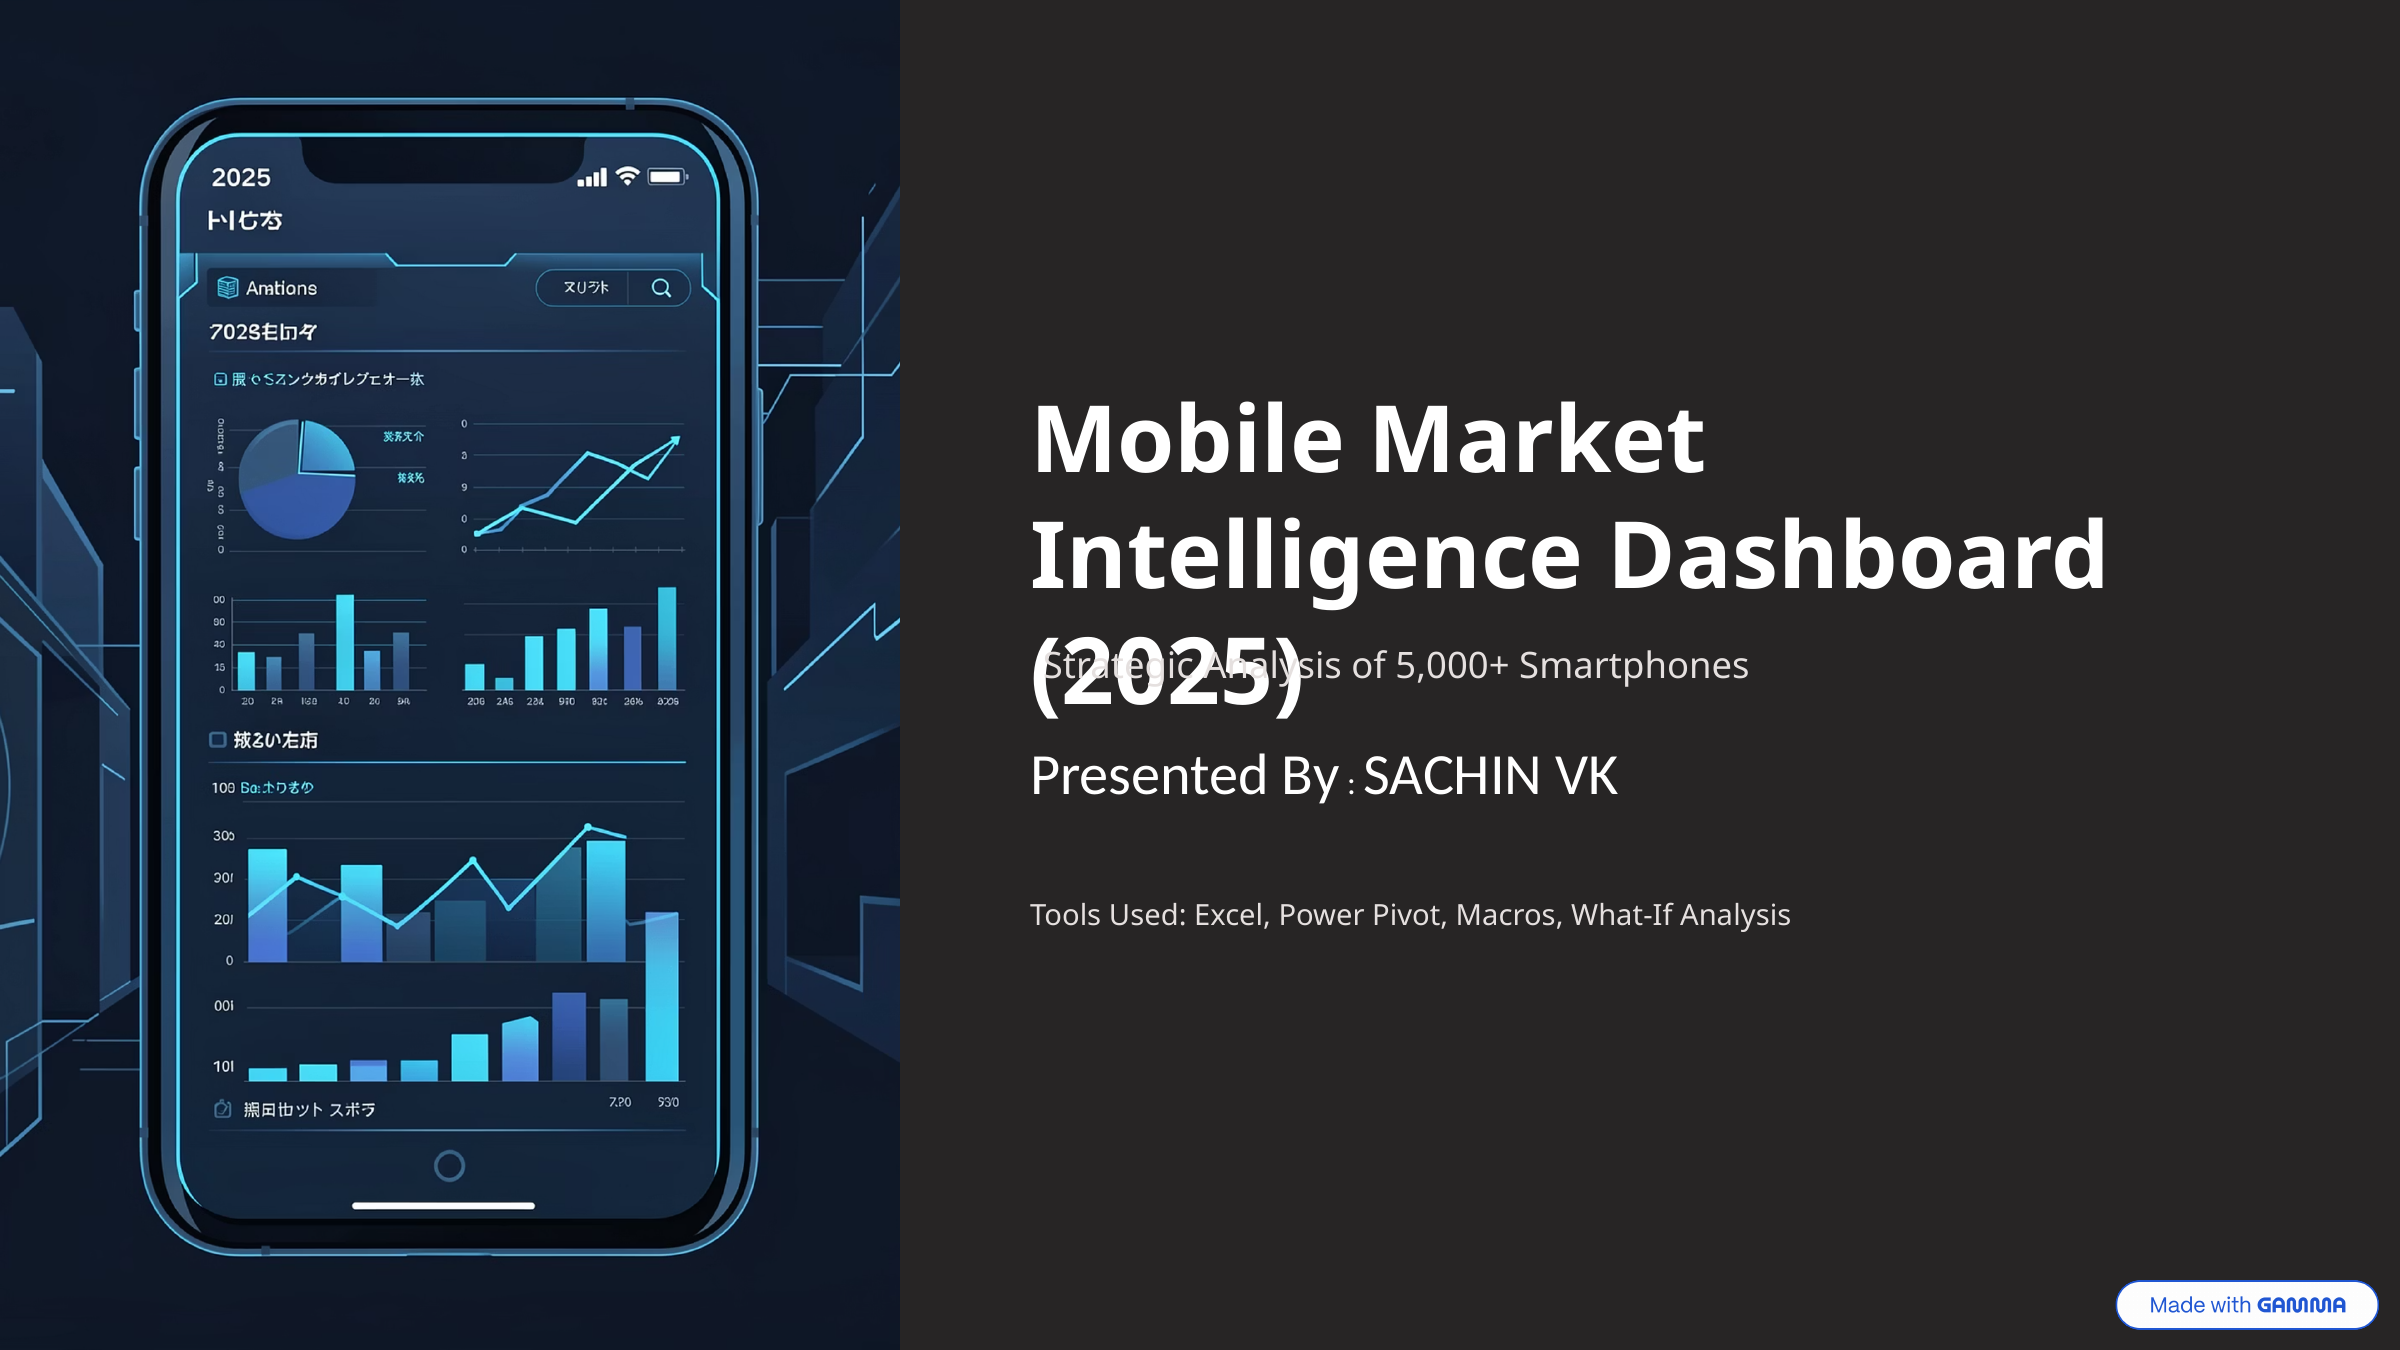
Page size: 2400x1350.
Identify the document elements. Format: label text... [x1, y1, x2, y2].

text_box Mobile Market Intelligence Dashboard (2025) [1030, 375, 2270, 609]
picture [0, 0, 900, 1350]
text_box Strategic Analysis of 5,000+ Smartphones [1042, 625, 1803, 686]
picture [2106, 1271, 2389, 1339]
text_box Presented By : SACHIN VK [1030, 746, 1714, 813]
text_box Tools Used: Excel, Power Pivot, Macros, What-If Analysis [1030, 884, 1864, 936]
